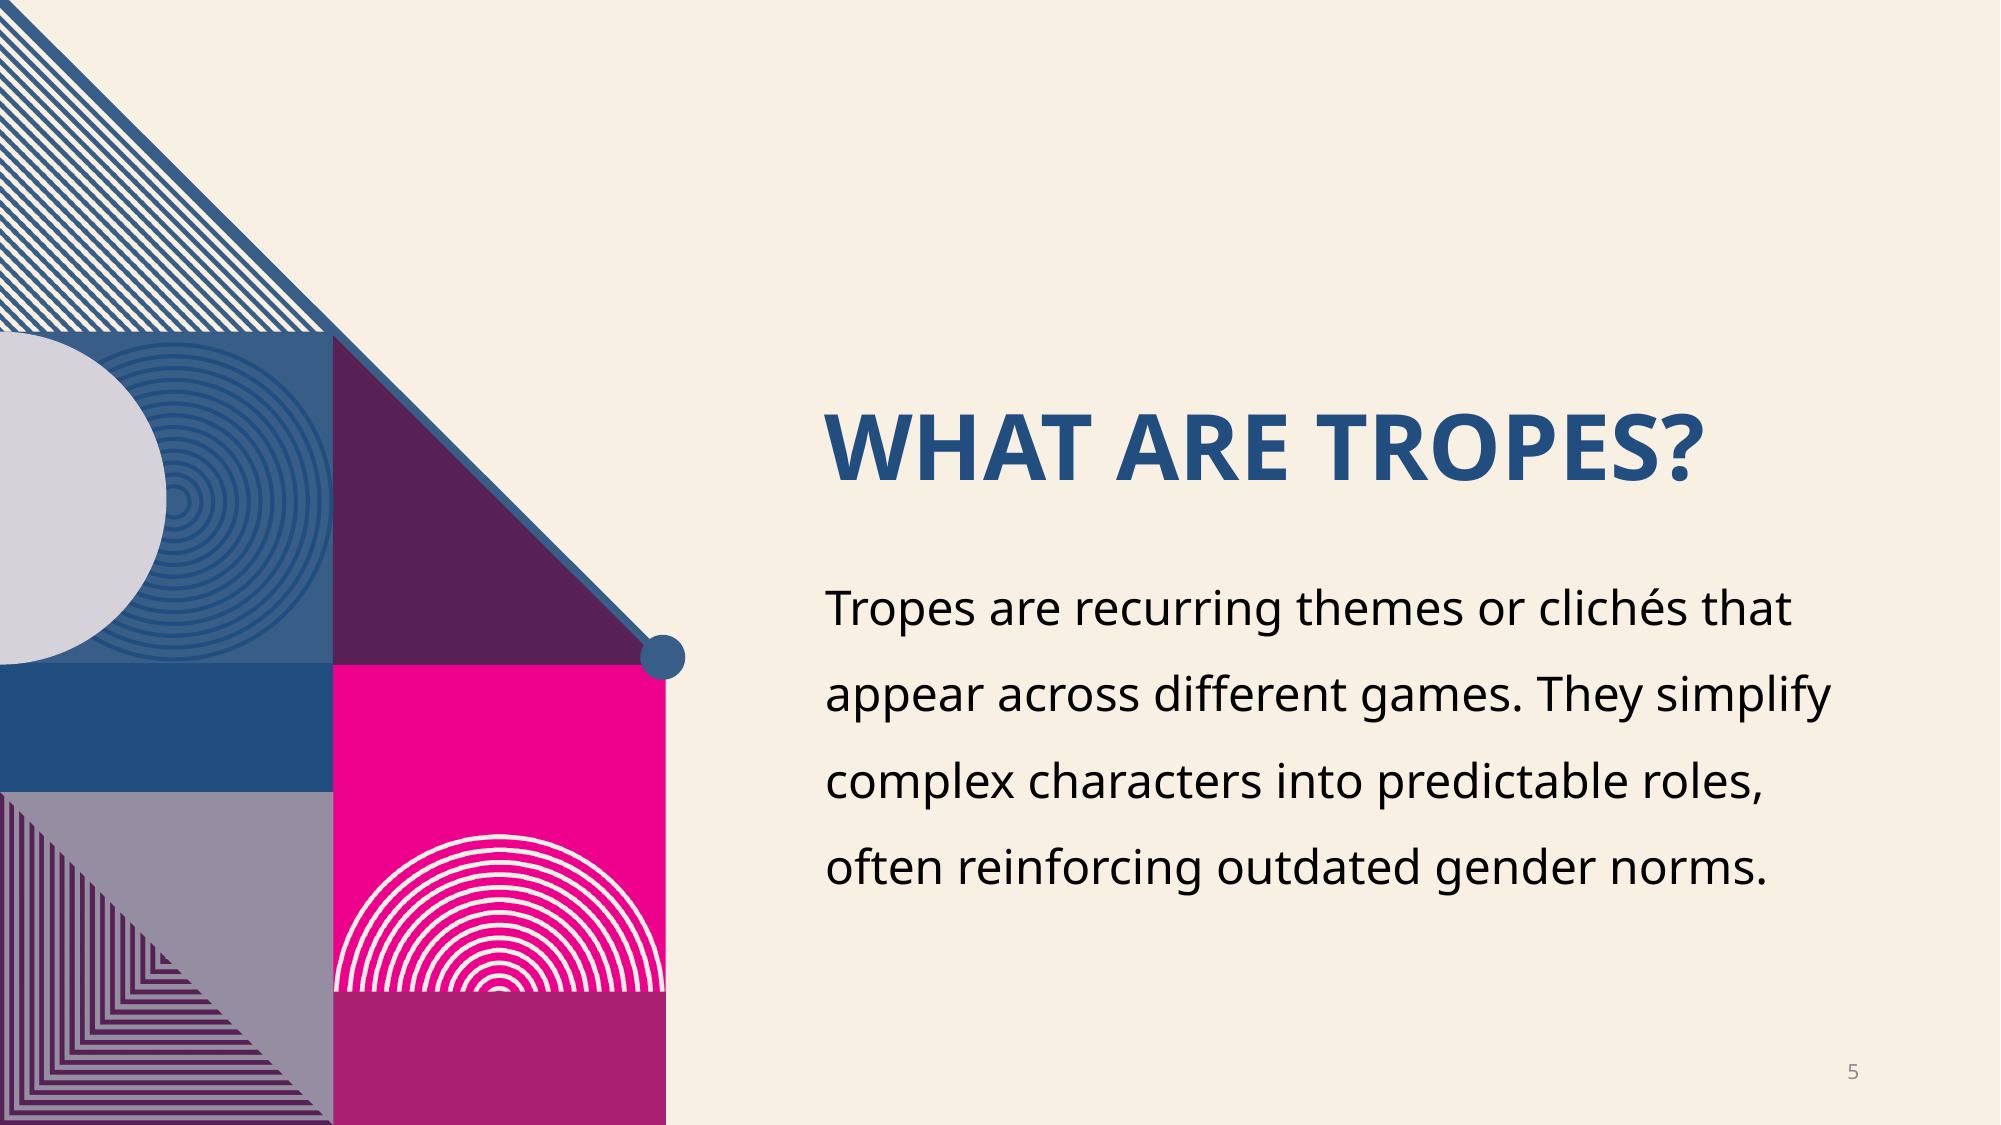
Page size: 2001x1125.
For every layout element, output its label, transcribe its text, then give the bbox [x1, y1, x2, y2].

picture [0, 792, 333, 1125]
picture [0, 4, 330, 333]
picture [334, 834, 665, 991]
title What are tropes? [809, 70, 1850, 509]
slide_number 5 [1799, 1042, 1875, 1103]
list Tropes are recurring themes or clichés that appear across different games. They simplify complex characters into predictable roles, often reinforcing outdated gender norms. [810, 541, 1850, 980]
picture [10, 0, 332, 321]
